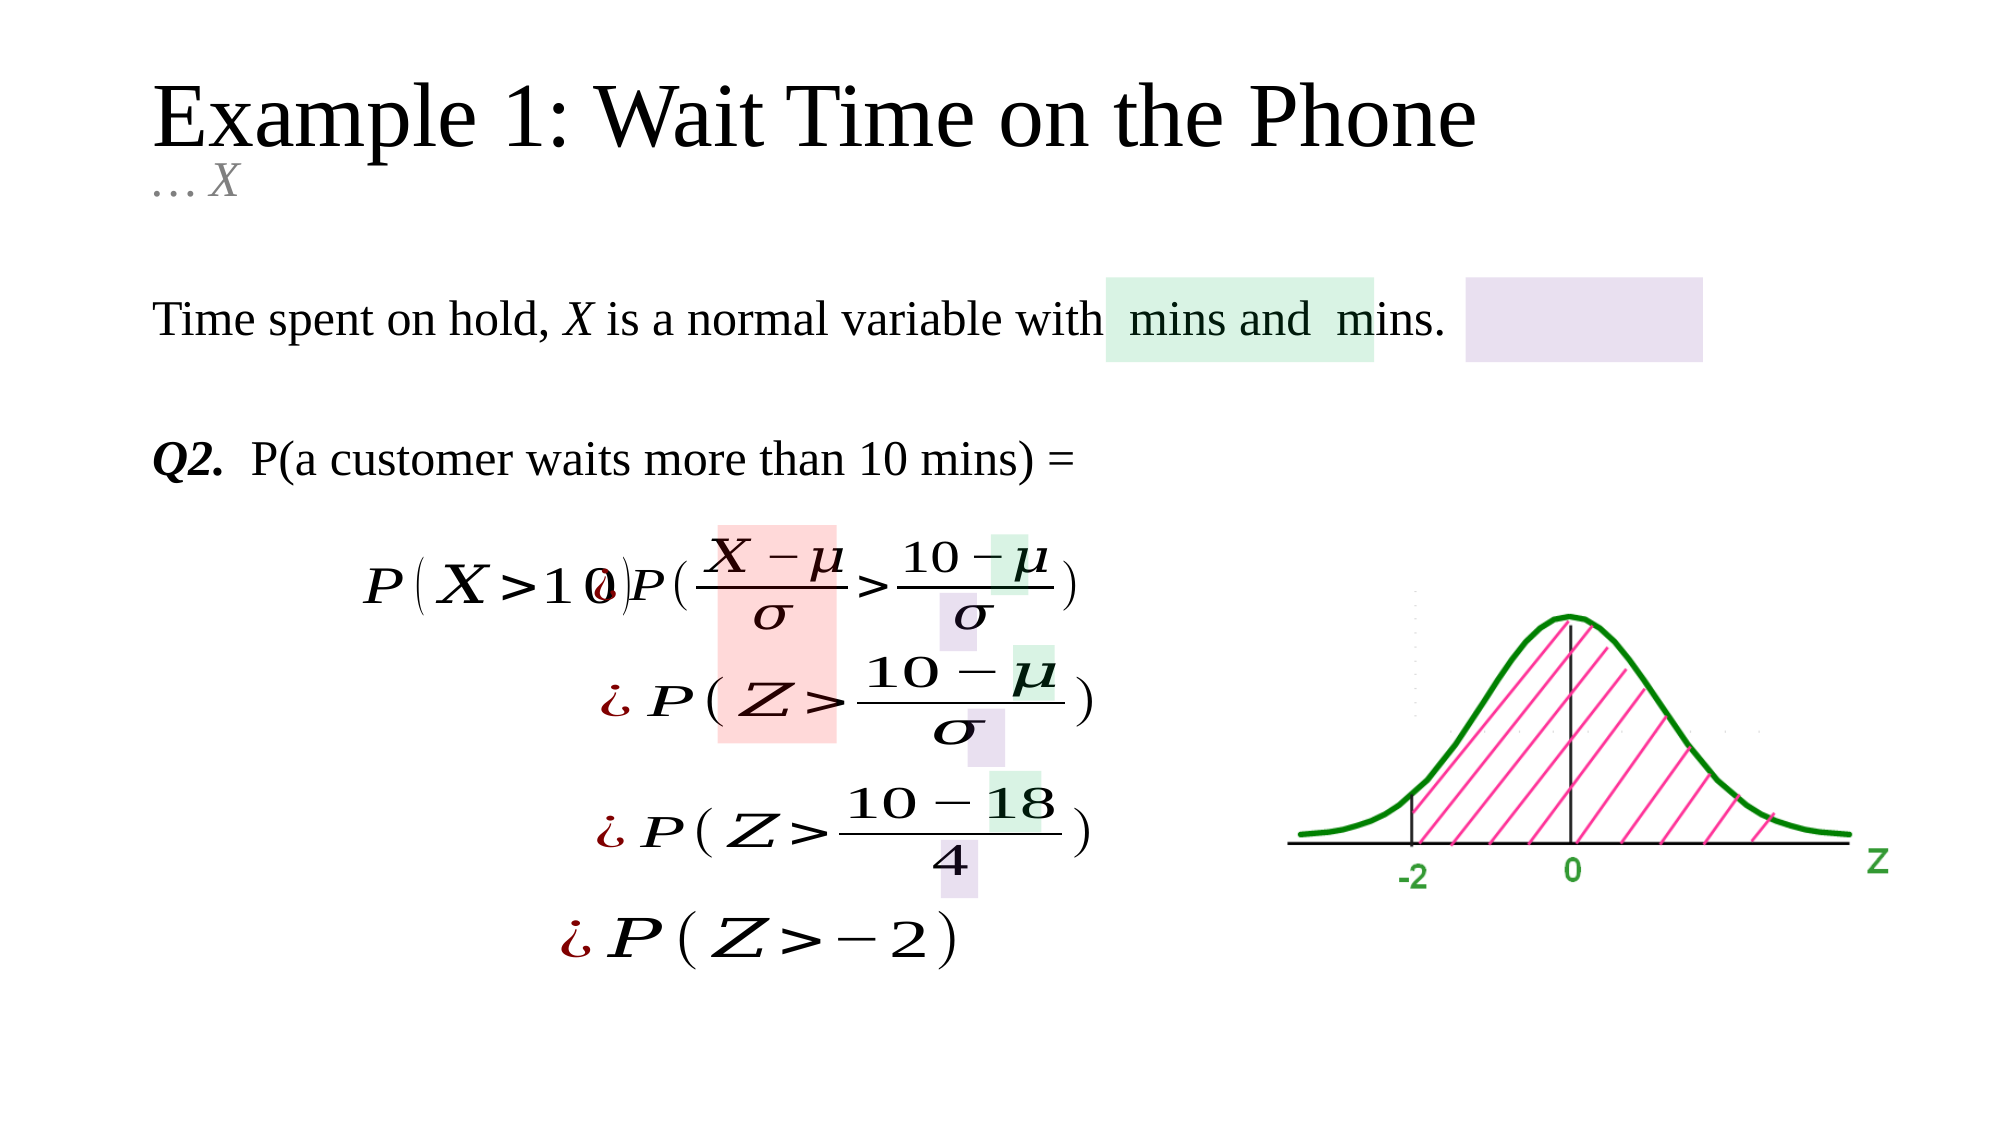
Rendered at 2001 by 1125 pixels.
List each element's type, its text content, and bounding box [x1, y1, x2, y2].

text_box [1011, 643, 1056, 702]
text_box [966, 707, 1007, 768]
text_box [988, 769, 1043, 834]
picture [1287, 591, 1911, 918]
text_box [716, 524, 838, 745]
text_box [989, 533, 1030, 597]
text_box [1464, 276, 1705, 364]
text_box Example 1: Wait Time on the Phone [137, 59, 1863, 196]
text_box [939, 838, 980, 900]
text_box [938, 591, 979, 653]
text_box [1104, 276, 1376, 364]
